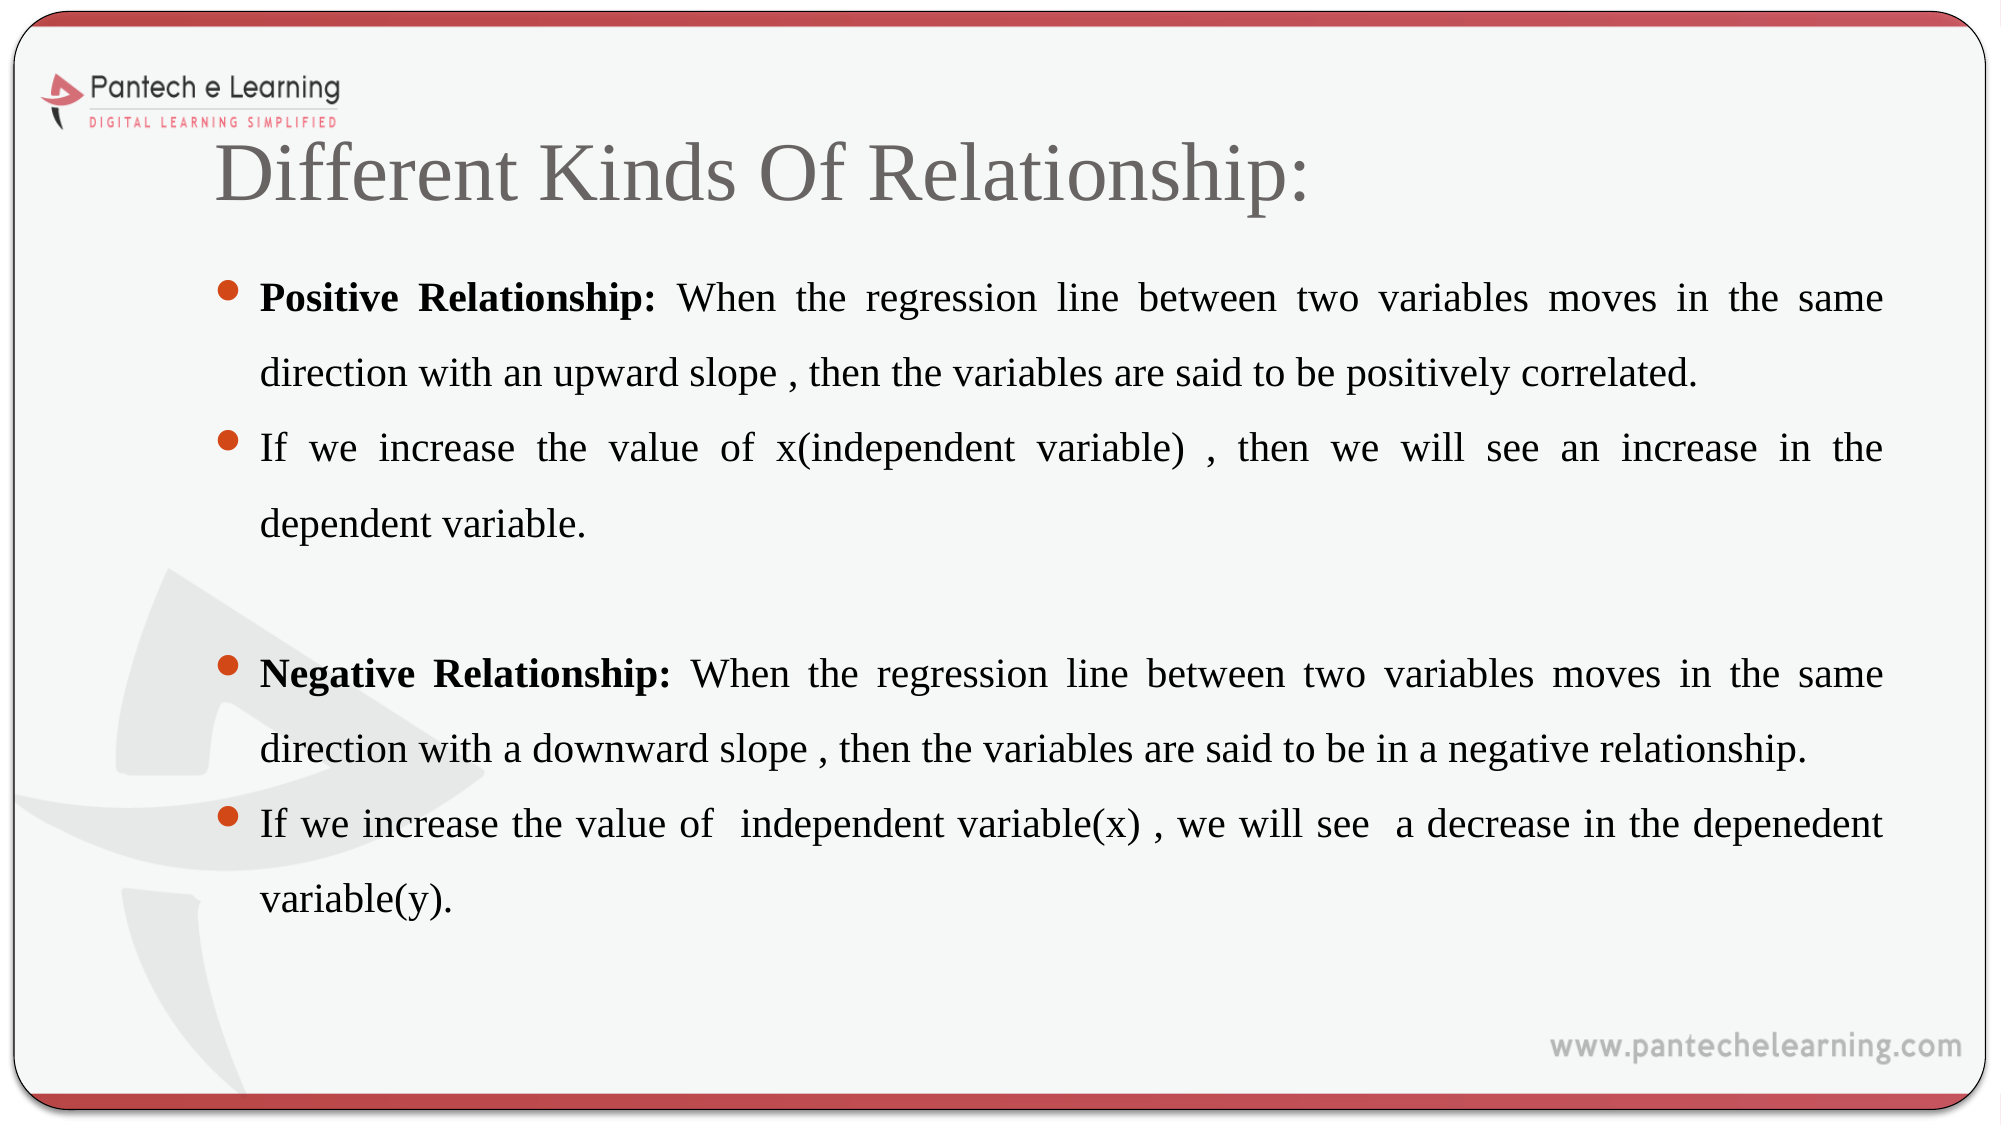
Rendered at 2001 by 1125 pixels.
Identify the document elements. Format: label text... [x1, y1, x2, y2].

list Positive Relationship: When the regression line between two variables moves in the same direction with an upward slope , then the variables are said to be positively correlated. If we increase the value of x(independent variable) , then we will see an increase in the dependent variable. Negative Relationship: When the regression line between two variables moves in the same direction with a downward slope , then the variables are said to be in a negative relationship. If we increase the value of independent variable(x) , we will see a decrease in the depenedent variable(y). [200, 237, 1900, 988]
picture [15, 12, 1984, 1108]
title Different Kinds Of Relationship: [200, 45, 1900, 233]
